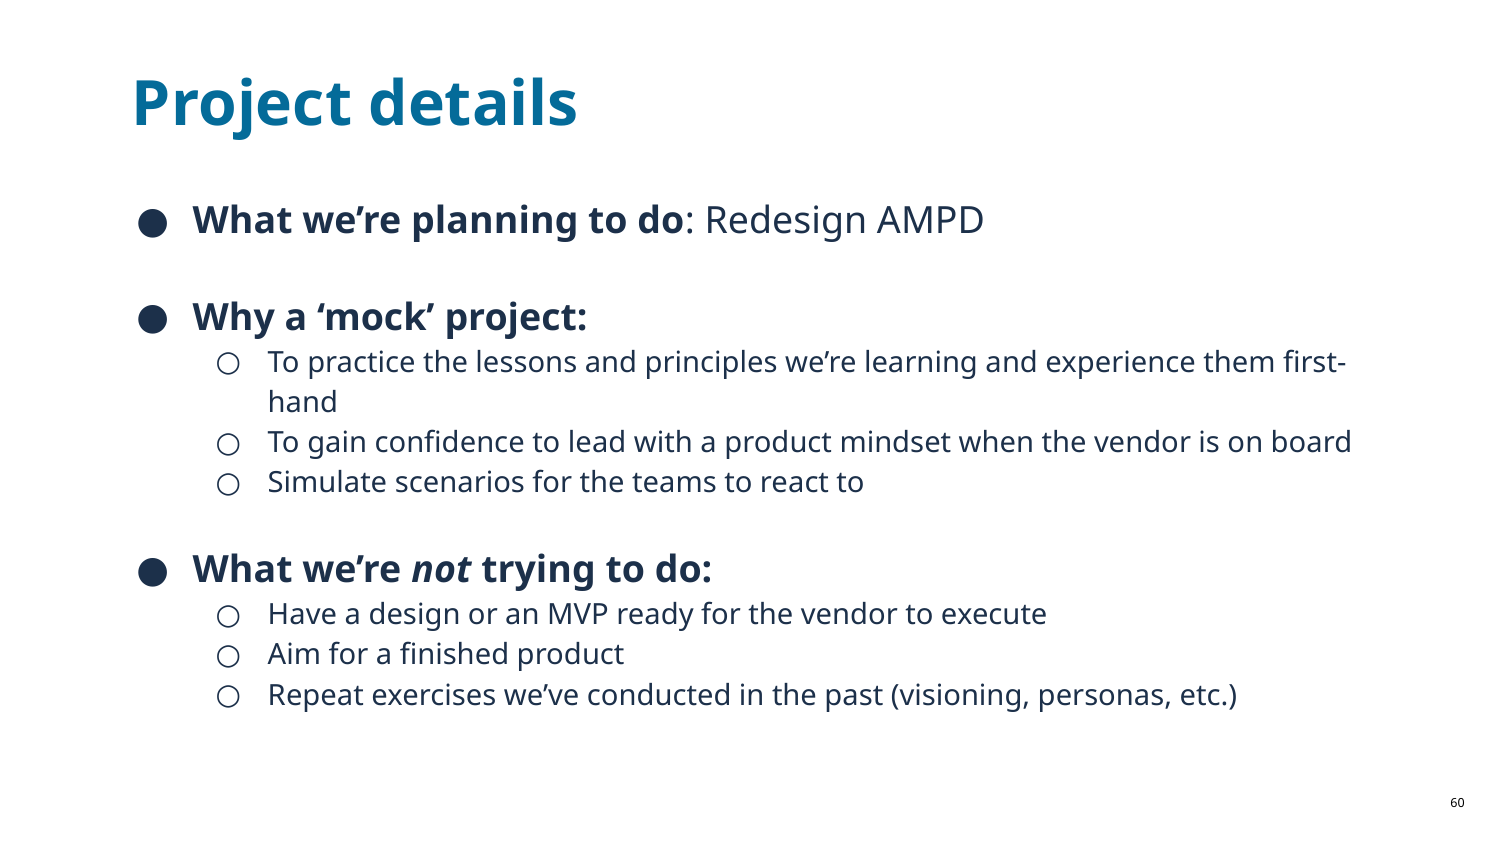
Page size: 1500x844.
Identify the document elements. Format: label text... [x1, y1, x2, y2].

slide_number ‹#› [1389, 781, 1480, 825]
list What we’re planning to do: Redesign AMPD Why a ‘mock’ project: To practice the lessons and principles we’re learning and experience them first-hand To gain confidence to lead with a product mindset when the vendor is on board Simulate scenarios for the teams to react to What we’re not trying to do: Have a design or an MVP ready for the vendor to execute Aim for a finished product Repeat exercises we’ve conducted in the past (visioning, personas, etc.) [102, 174, 1398, 735]
title Project details [116, 47, 1329, 174]
